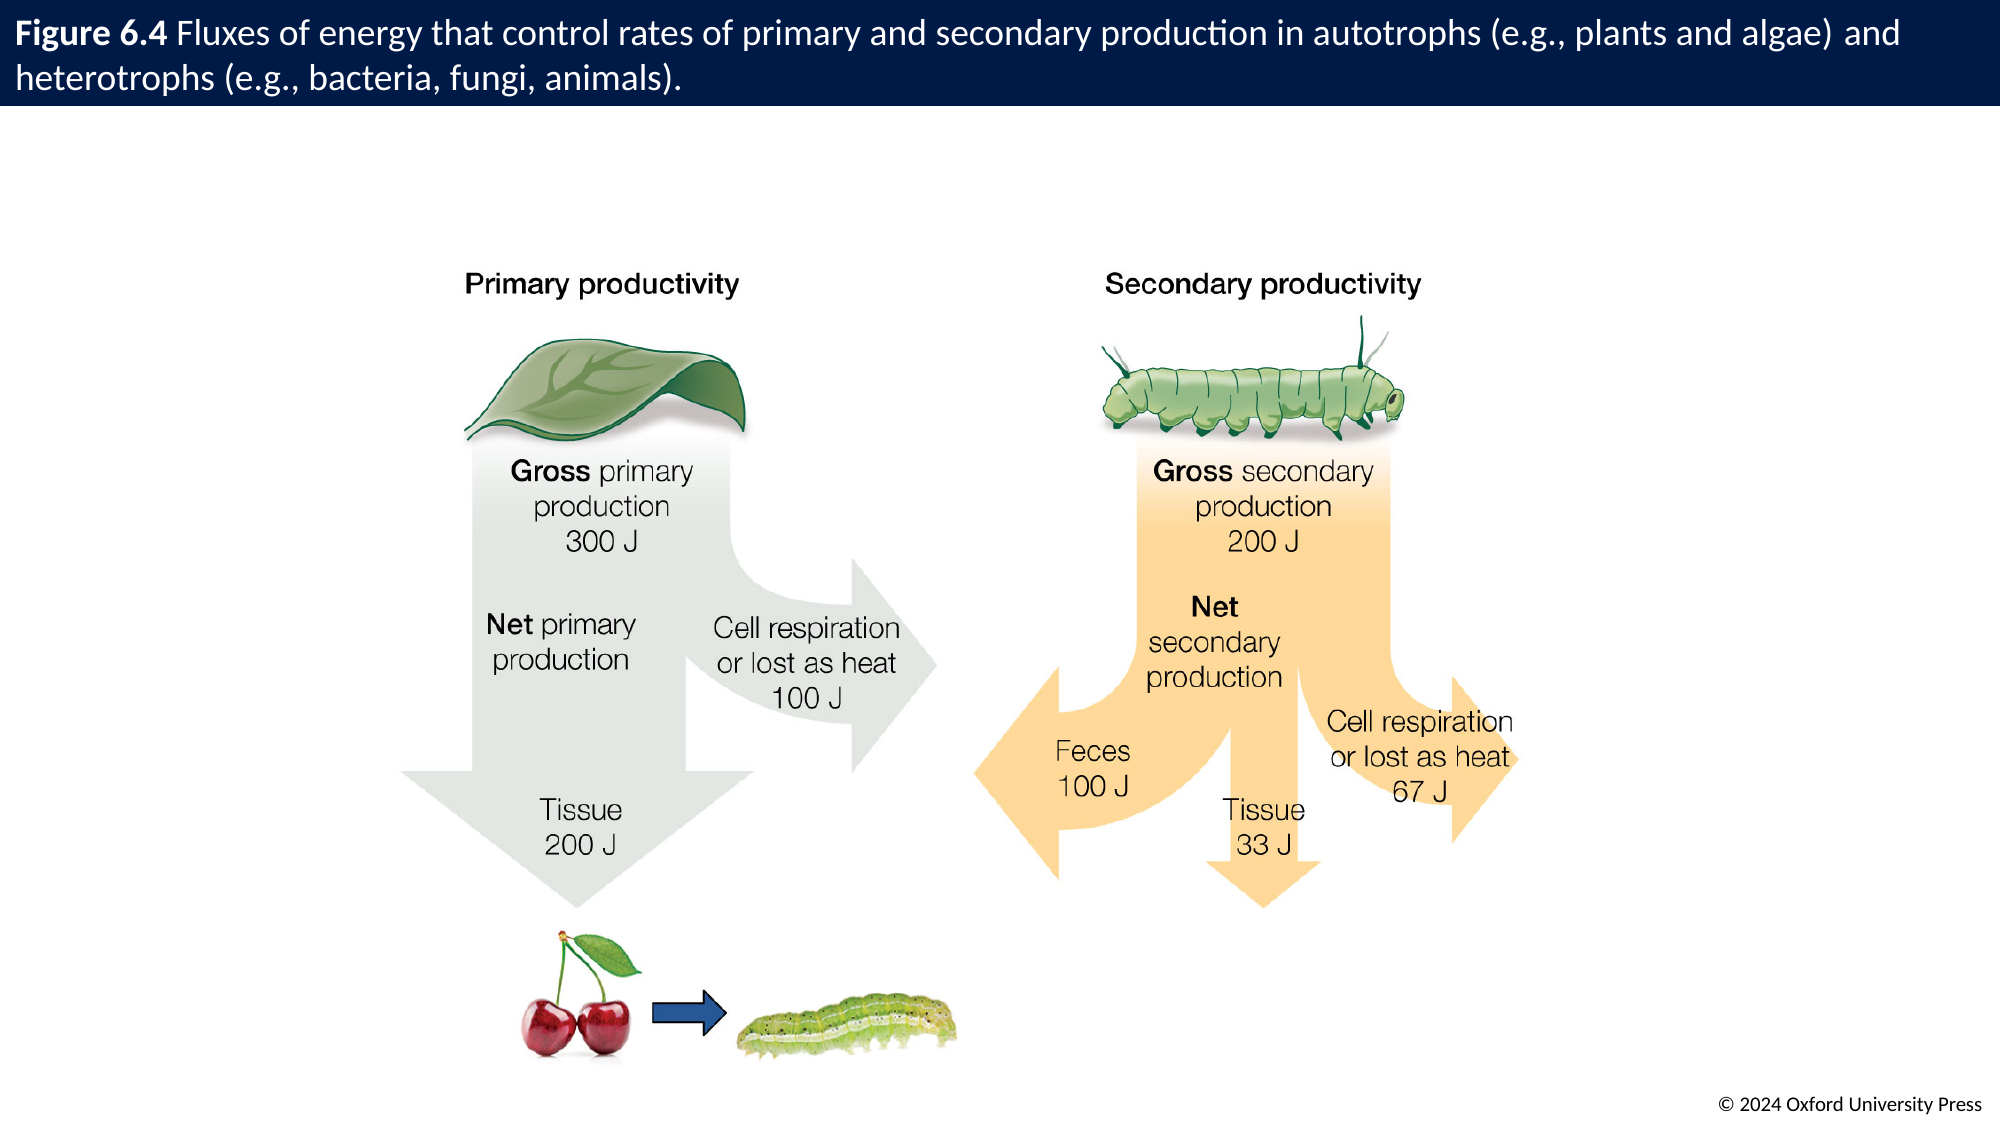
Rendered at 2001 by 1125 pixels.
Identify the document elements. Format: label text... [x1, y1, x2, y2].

picture [332, 126, 1668, 1065]
title Figure 6.4 Fluxes of energy that control rates of primary and secondary production in autotrophs (e.g., plants and algae) and heterotrophs (e.g., bacteria, fungi, animals). [0, 0, 2000, 106]
